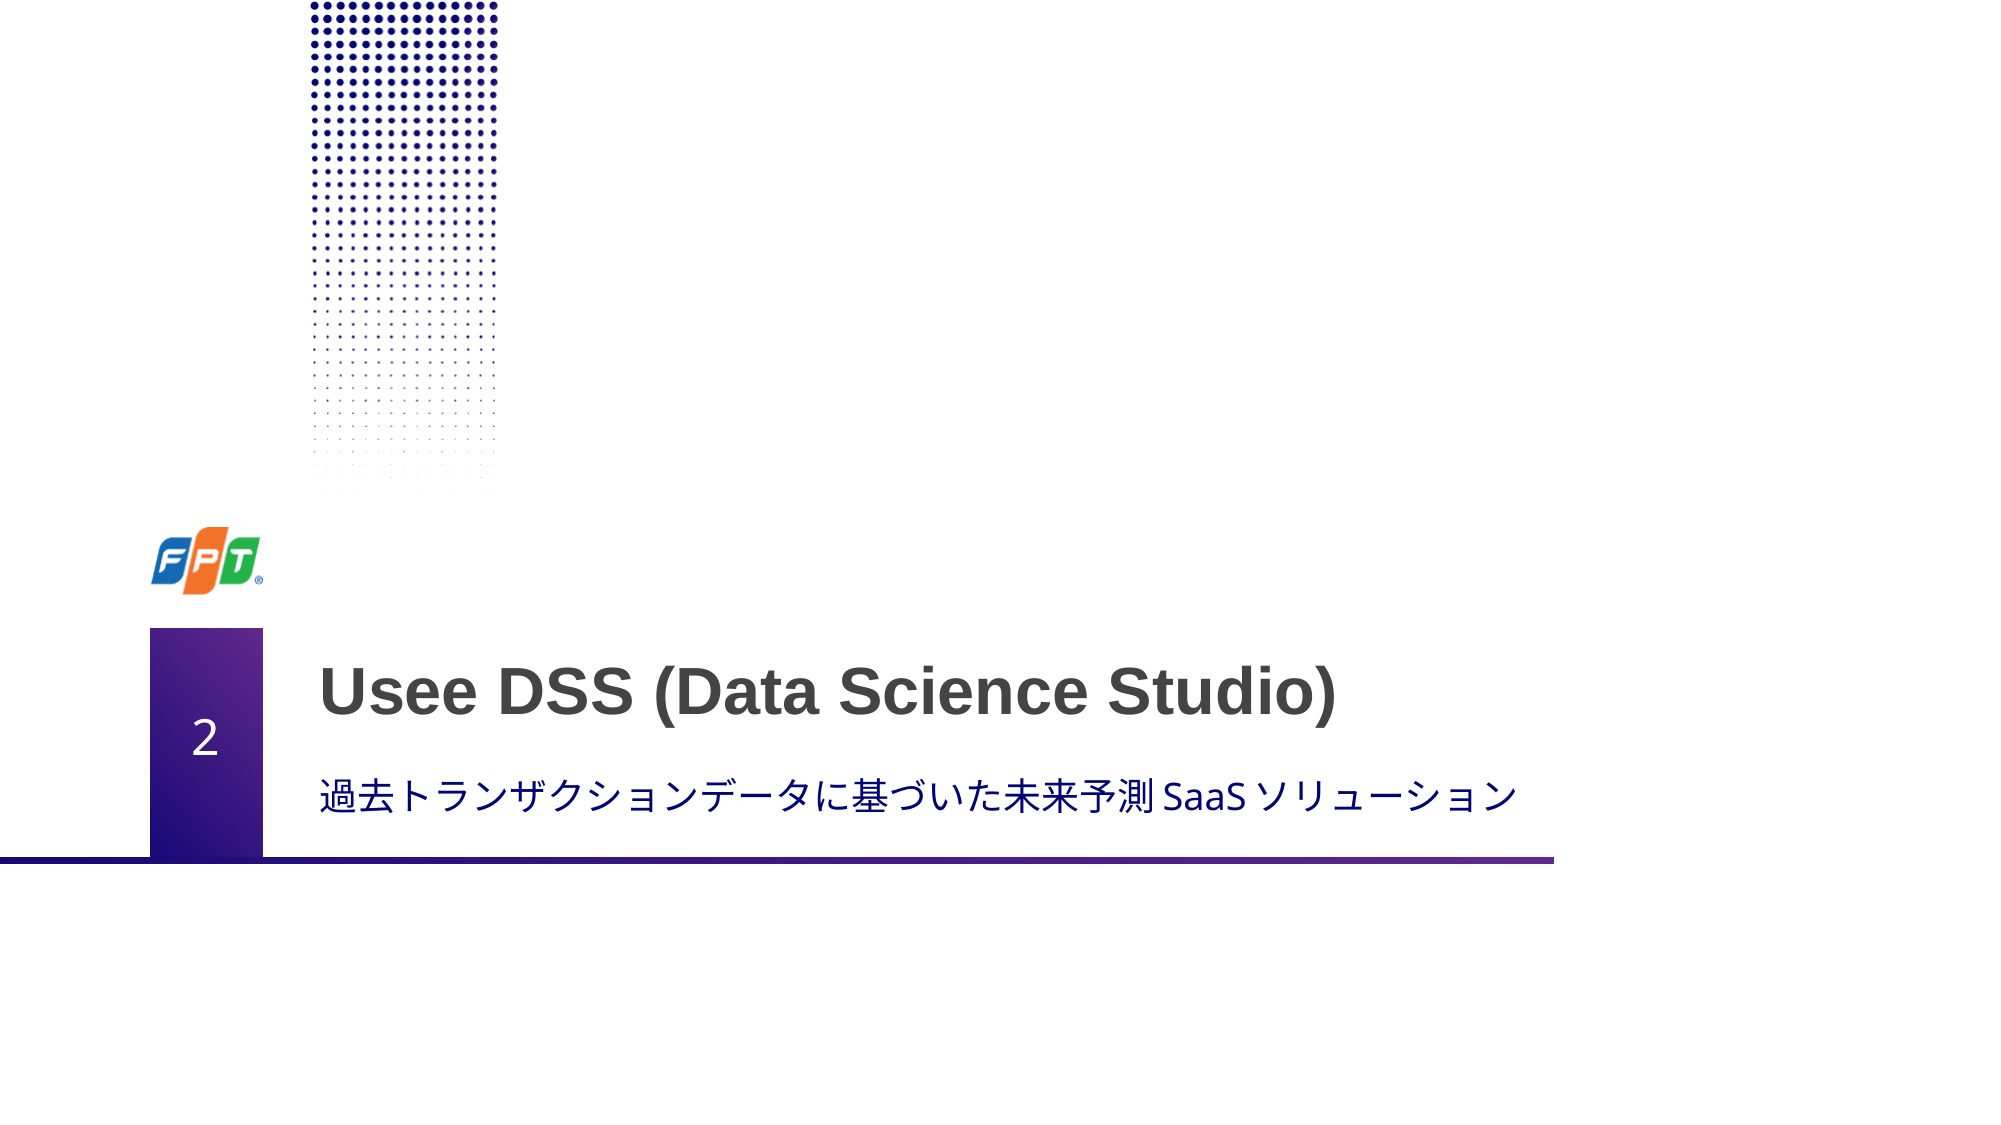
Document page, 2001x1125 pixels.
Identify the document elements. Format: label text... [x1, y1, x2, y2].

list 過去トランザクションデータに基づいた未来予測SaaSソリューション [304, 764, 1572, 836]
picture [310, 1, 498, 503]
title Usee DSS (Data Science Studio) [304, 646, 1572, 737]
picture [151, 527, 263, 598]
text_box 2 [176, 698, 235, 774]
